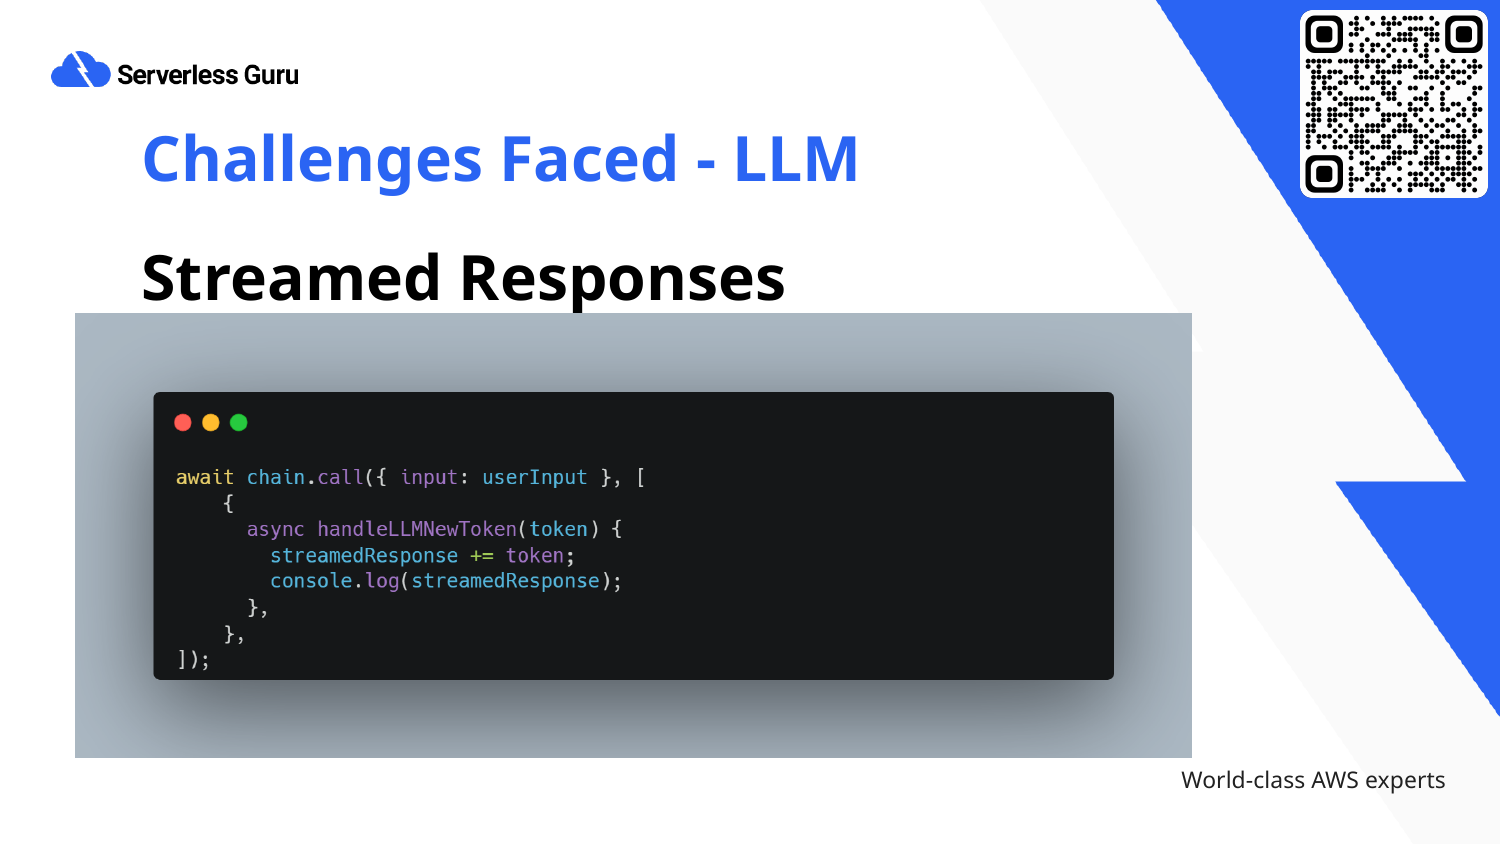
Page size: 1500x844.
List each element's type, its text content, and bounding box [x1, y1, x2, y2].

title Challenges Faced - LLM [126, 103, 1142, 198]
picture [0, 0, 1500, 844]
title Streamed Responses [126, 223, 1315, 432]
